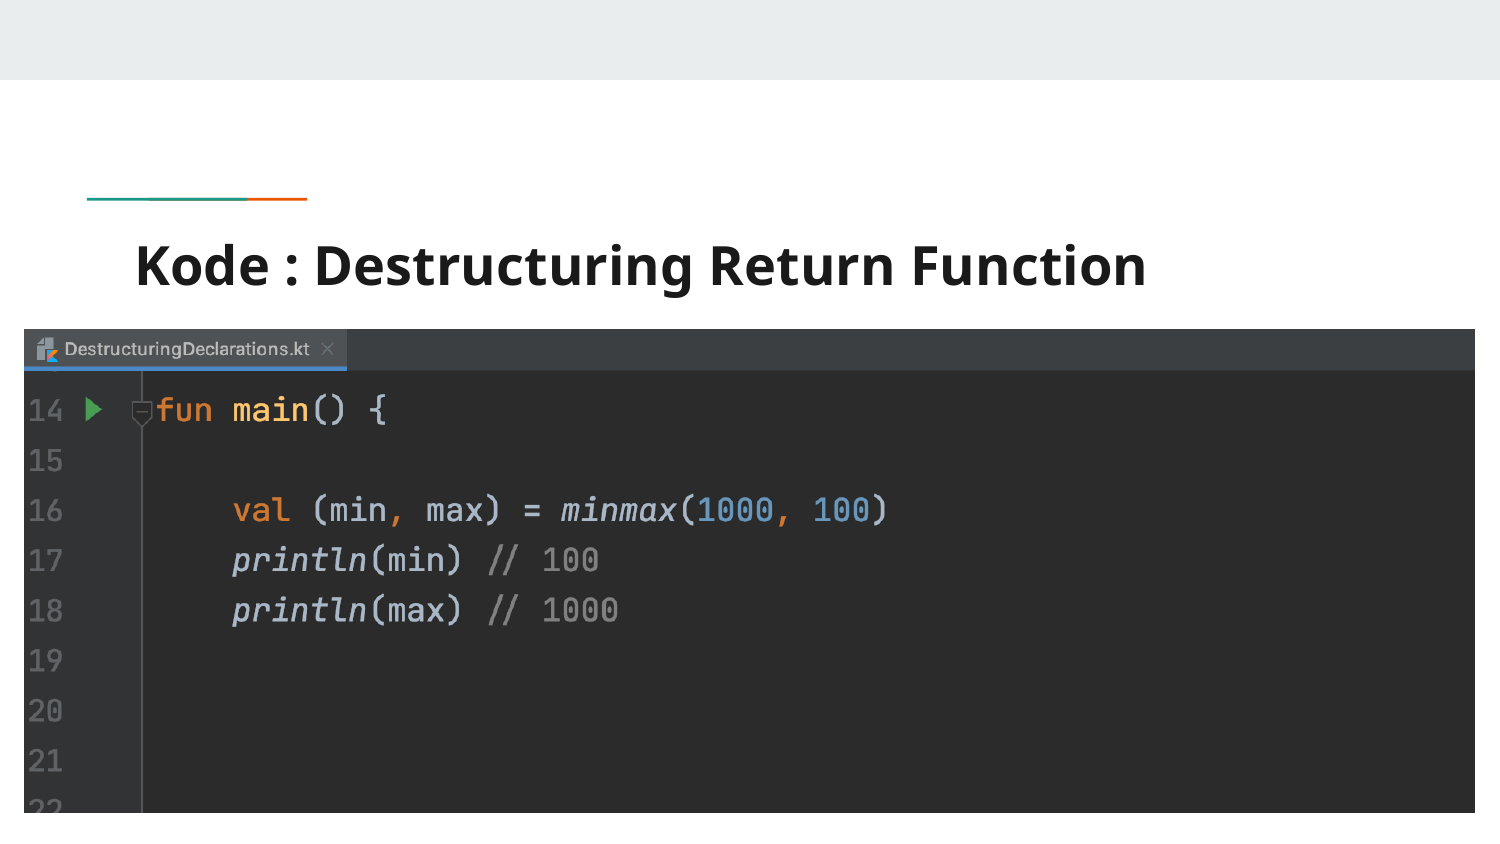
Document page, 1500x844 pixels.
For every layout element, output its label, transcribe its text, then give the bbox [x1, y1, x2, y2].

picture [24, 328, 1476, 813]
title Kode : Destructuring Return Function [119, 216, 1381, 305]
